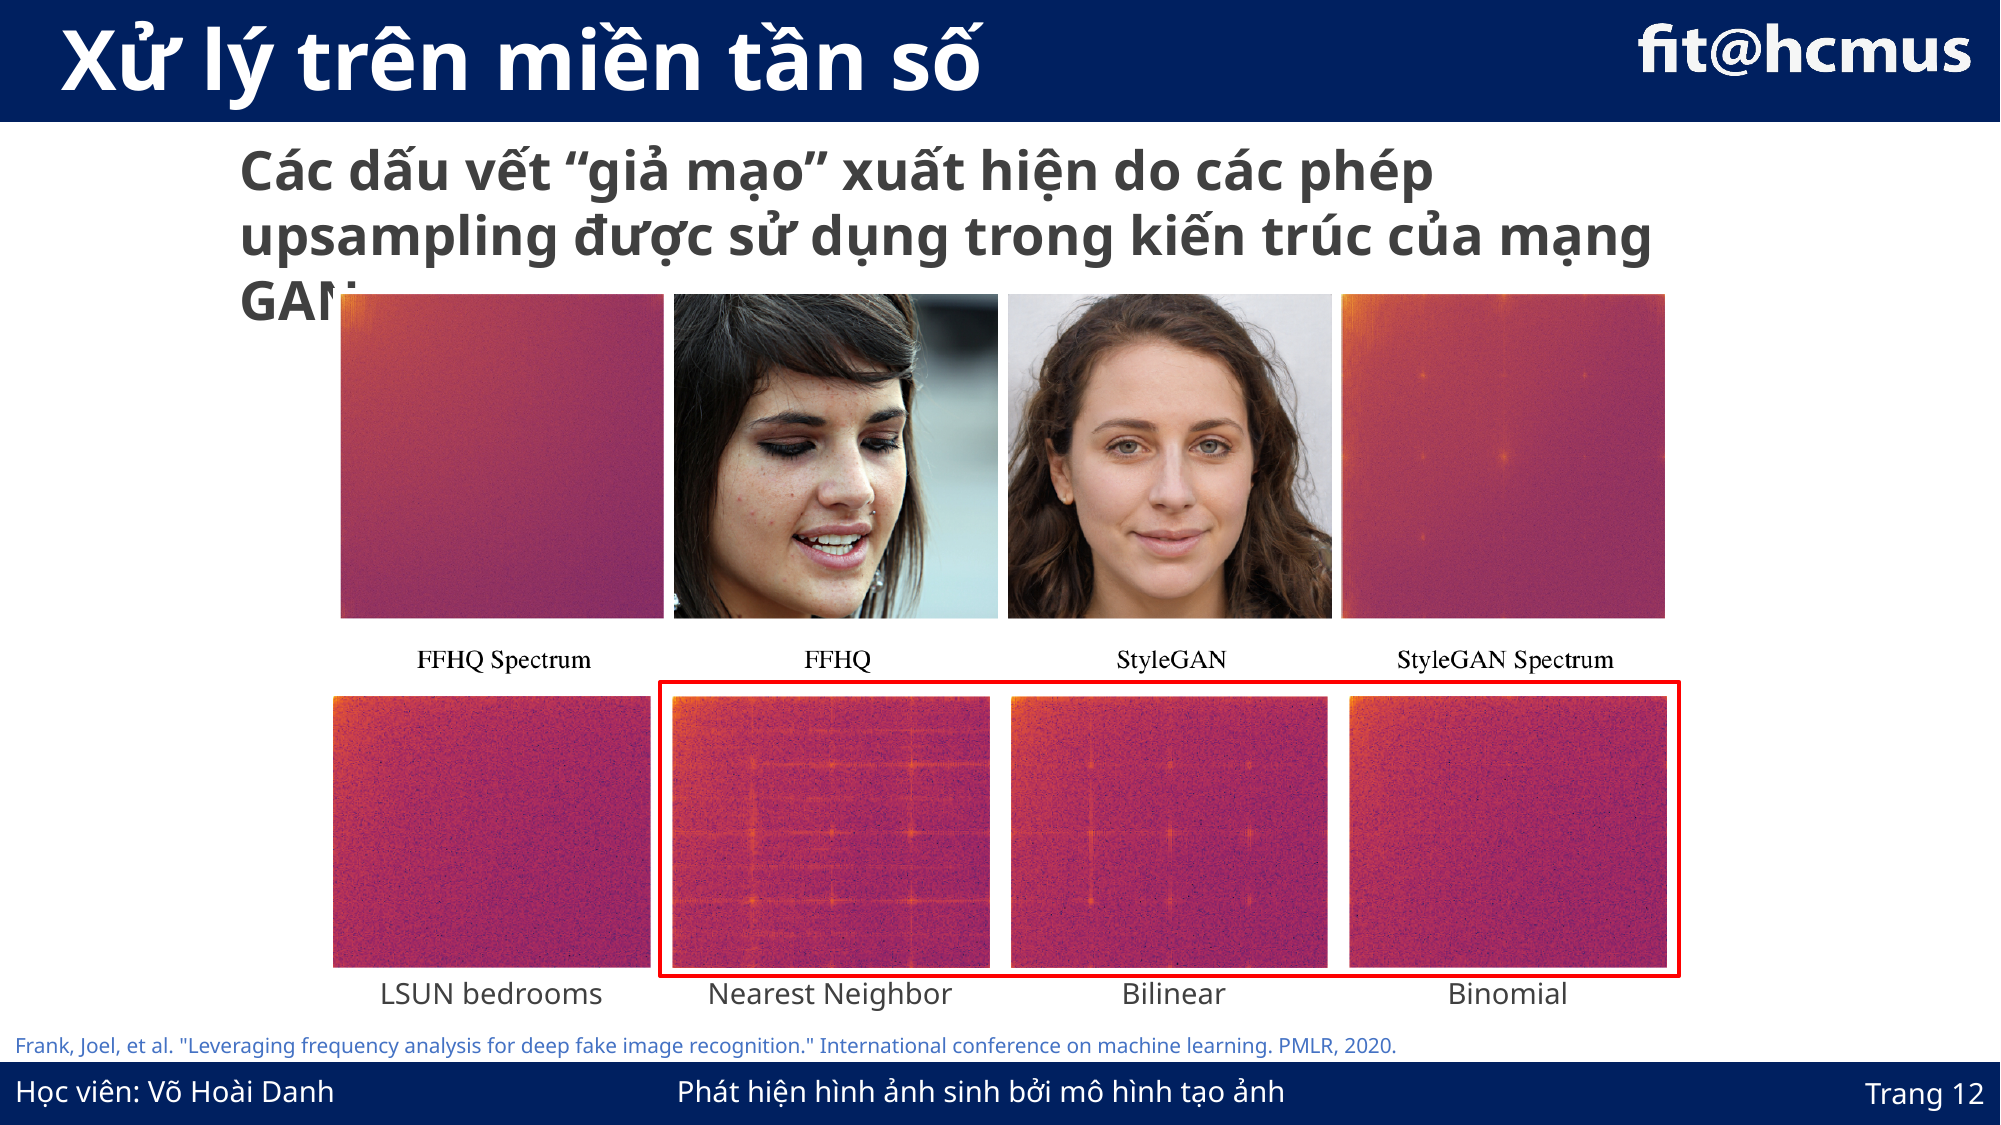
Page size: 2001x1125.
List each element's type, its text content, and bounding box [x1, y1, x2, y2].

picture [1554, 0, 2001, 149]
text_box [332, 695, 1667, 1019]
text_box [658, 680, 1681, 978]
text_box Frank, Joel, et al. "Leveraging frequency analysis for deep fake image recognition." International conference on machine learning. PMLR, 2020. [0, 1020, 2000, 1071]
text_box Các dấu vết “giả mạo” xuất hiện do các phép upsampling được sử dụng trong kiến trúc của mạng GAN. [224, 129, 1753, 339]
text_box Xử lý trên miền tần số [0, 0, 2000, 115]
picture [332, 288, 1667, 677]
